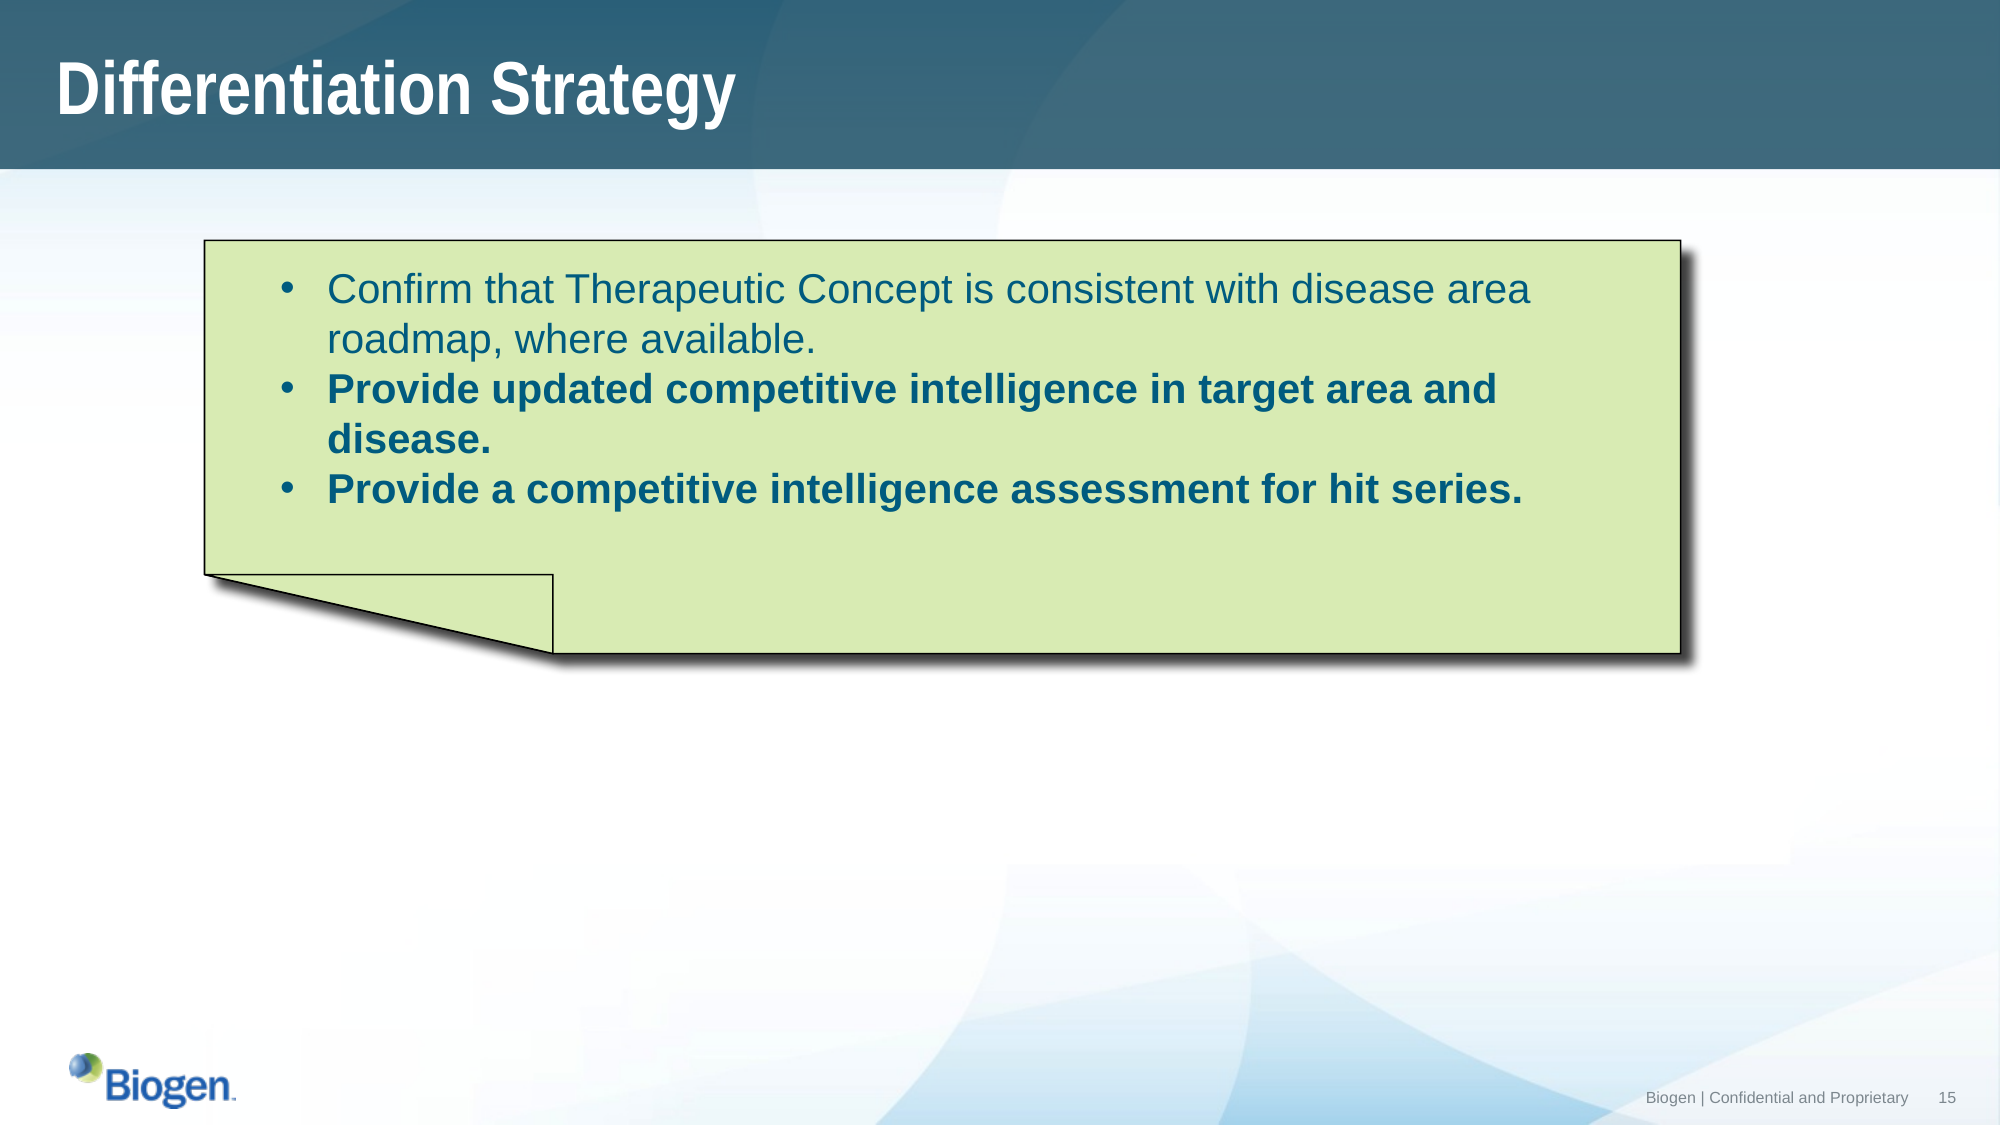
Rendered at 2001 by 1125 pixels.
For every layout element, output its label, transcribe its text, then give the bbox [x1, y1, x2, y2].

text_box Differentiation Strategy [0, 0, 2000, 170]
text_box Confirm that Therapeutic Concept is consistent with disease area roadmap, where available. Provide updated competitive intelligence in target area and disease. Provide a competitive intelligence assessment for hit series. [204, 240, 1681, 654]
picture [0, 170, 2000, 1125]
